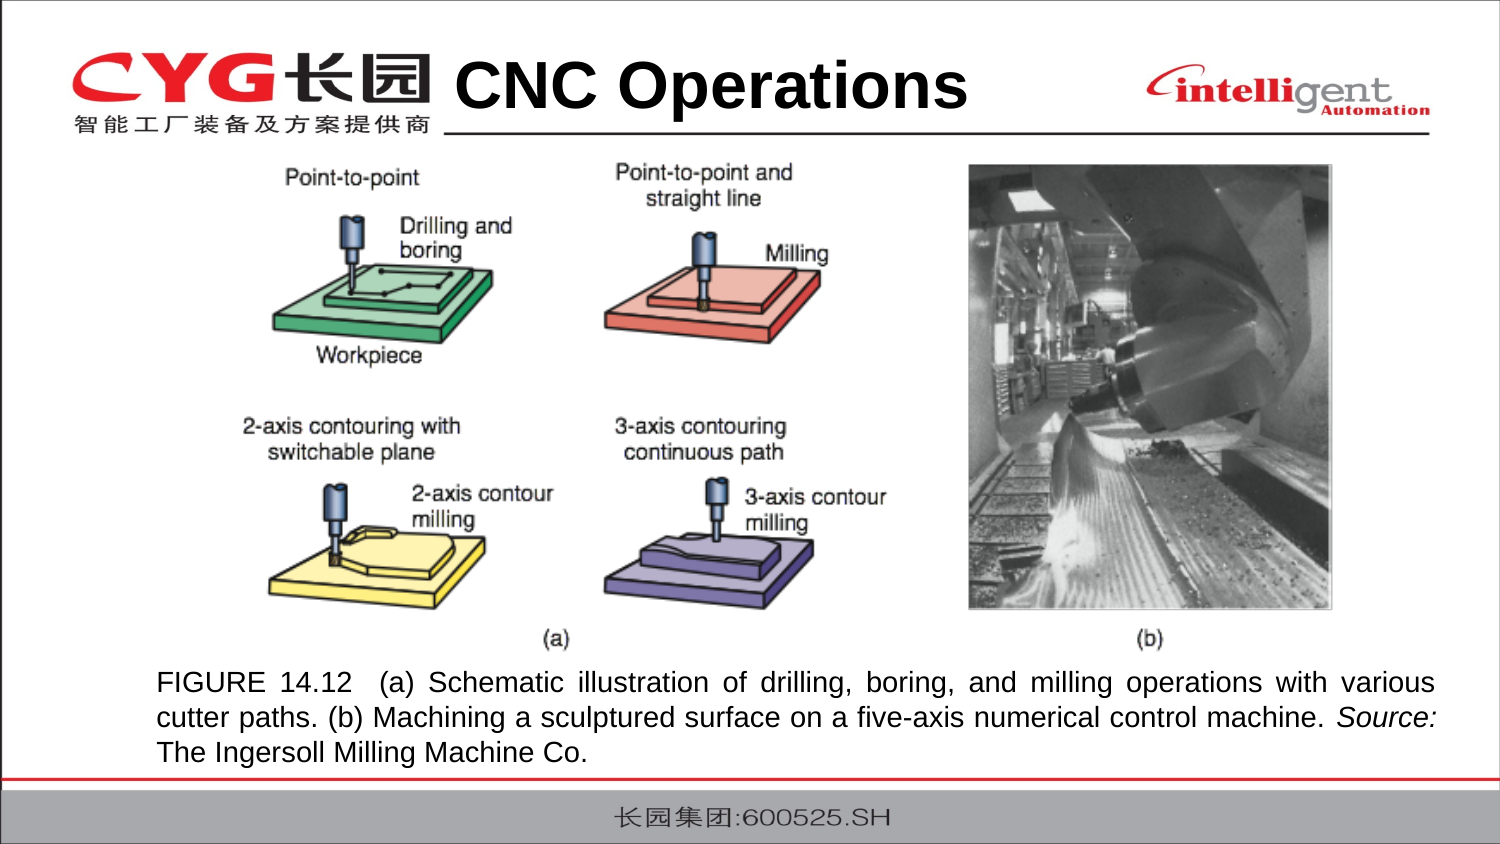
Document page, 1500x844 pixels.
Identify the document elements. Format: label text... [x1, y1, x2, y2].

picture [0, 0, 1500, 844]
text_box FIGURE 14.12 (a) Schematic illustration of drilling, boring, and milling operations with various cutter paths. (b) Machining a sculptured surface on a five-axis numerical control machine. Source: The Ingersoll Milling Machine Co. [156, 654, 1438, 777]
text_box CNC Operations [439, 34, 1342, 130]
